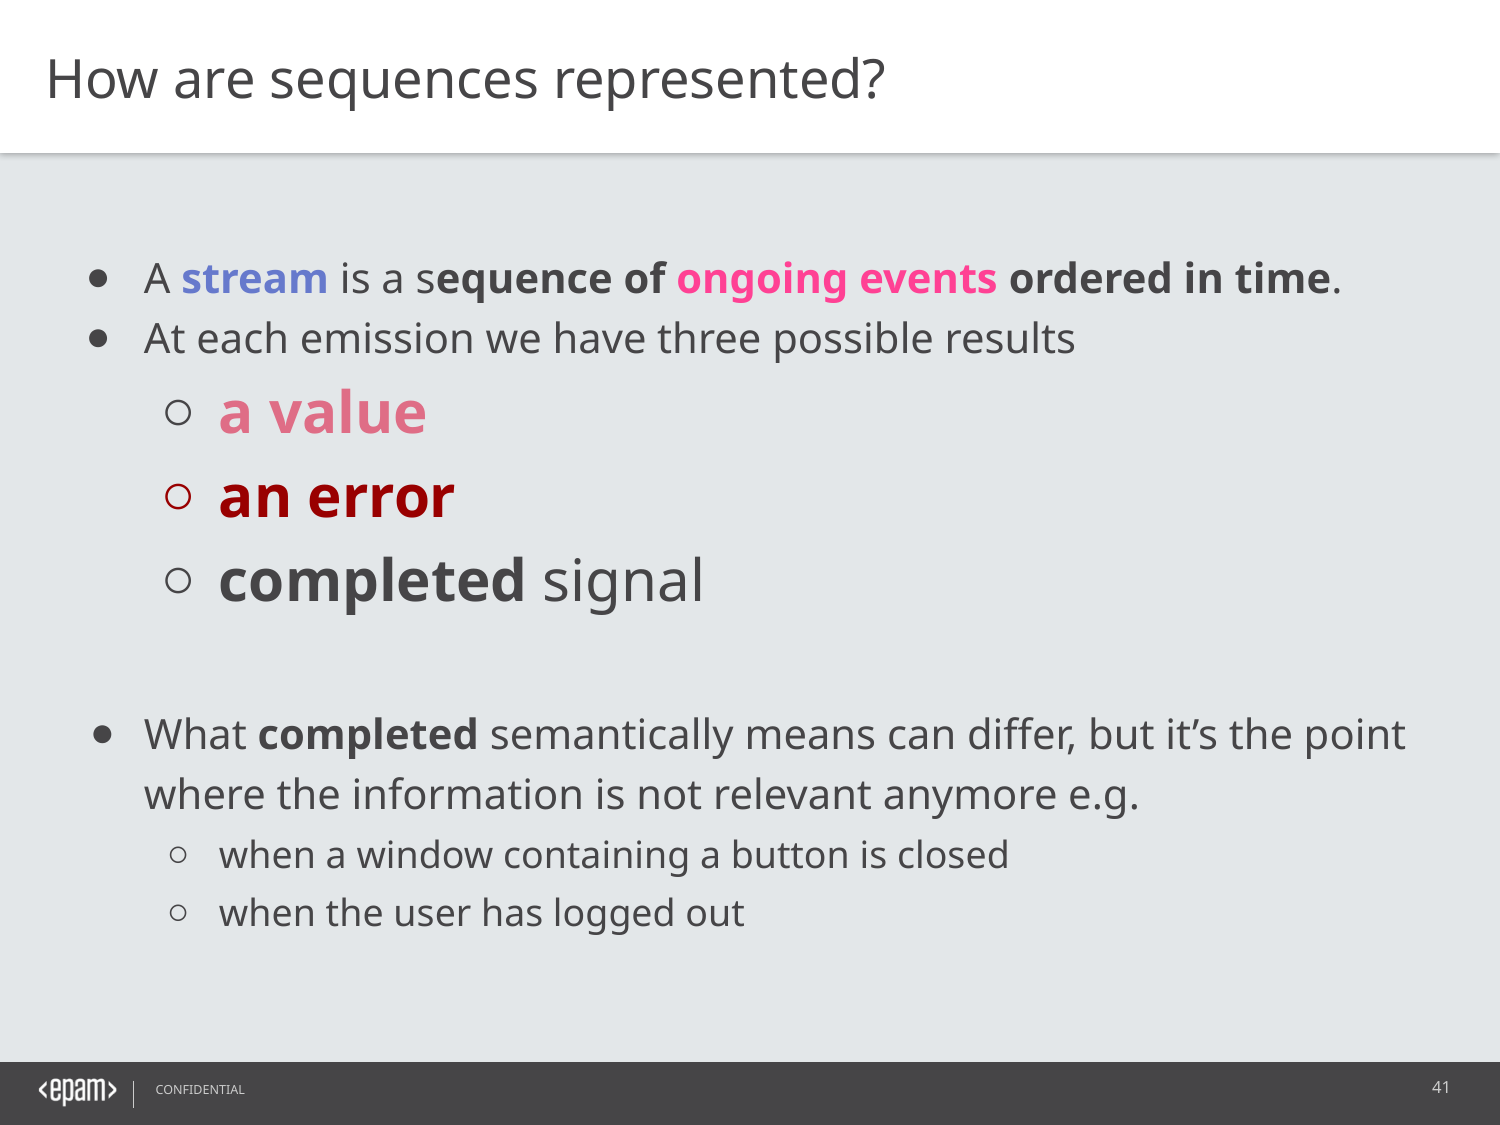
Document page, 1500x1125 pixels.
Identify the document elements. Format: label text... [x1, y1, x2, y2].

list A stream is a sequence of ongoing events ordered in time. At each emission we have three possible results a value an error completed signal What completed semantically means can differ, but it’s the point where the information is not relevant anymore e.g. when a window containing a button is closed when the user has logged out [57, 235, 1426, 976]
picture [38, 1078, 117, 1107]
list How are sequences represented? [0, 0, 1500, 153]
